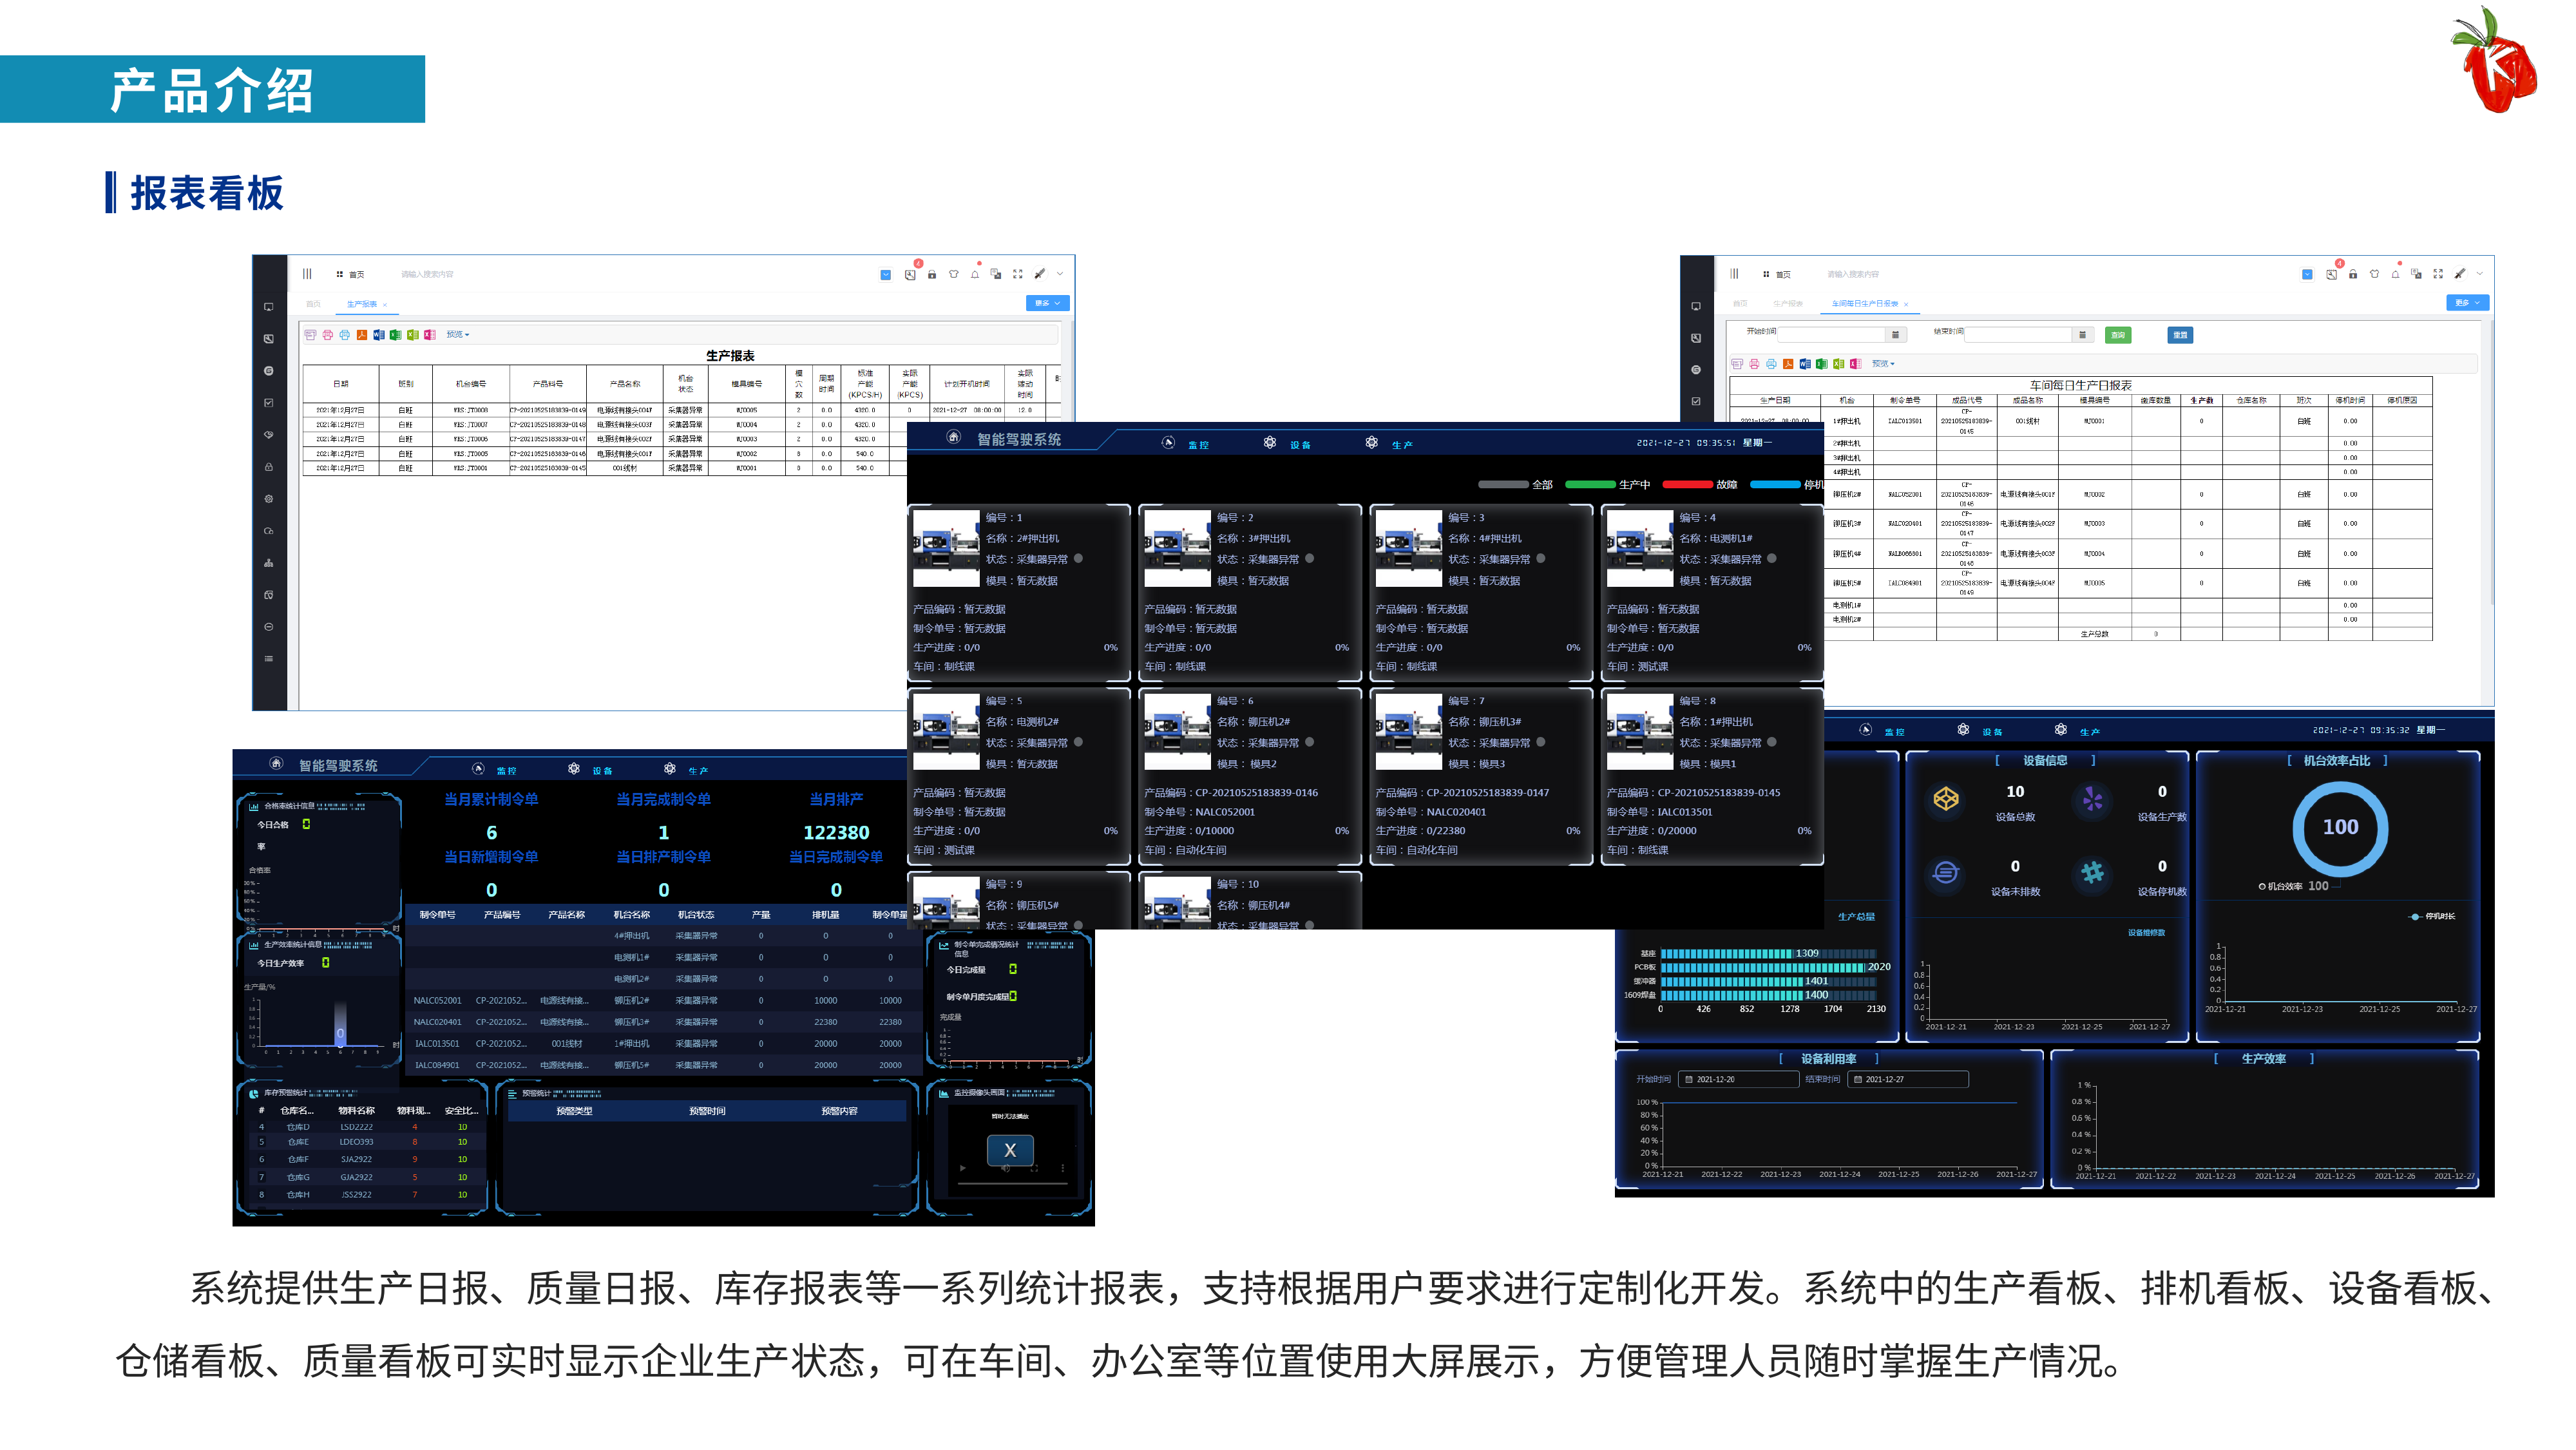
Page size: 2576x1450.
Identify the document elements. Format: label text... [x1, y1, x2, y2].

picture [2444, 4, 2552, 113]
text_box 系统提供生产日报、质量日报、库存报表等一系列统计报表，支持根据用户要求进行定制化开发。系统中的生产看板、排机看板、设备看板、仓储看板、质量看板可实时显示企业生产状态，可在车间、办公室等位置使用大屏展示，方便管理人员随时掌握生产情况。 [105, 1194, 2536, 1388]
text_box 报表看板 [116, 162, 542, 222]
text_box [105, 171, 117, 214]
text_box 产品介绍 [0, 55, 426, 123]
picture [233, 255, 2495, 1227]
